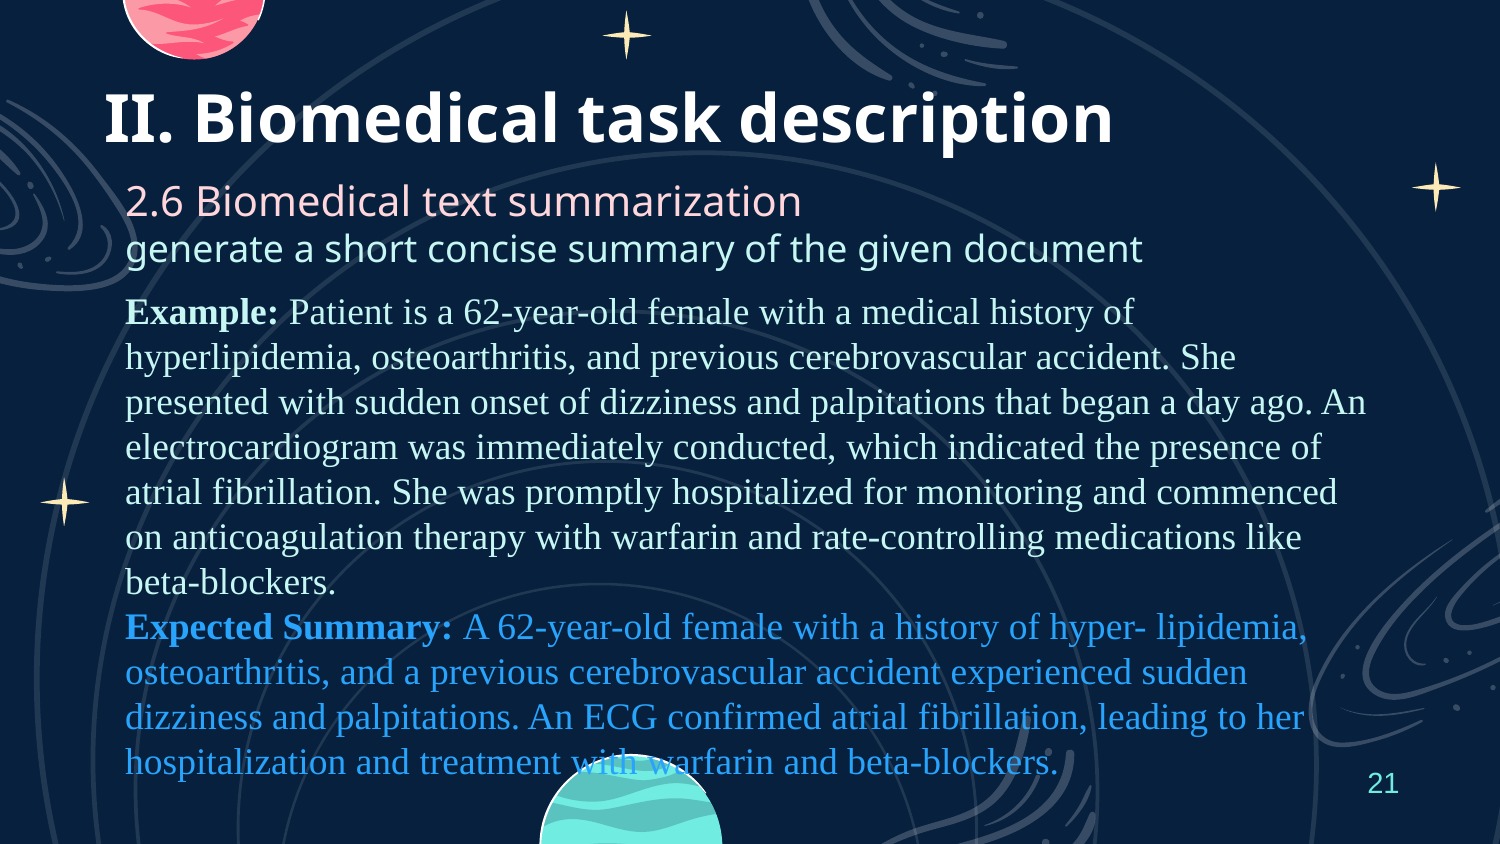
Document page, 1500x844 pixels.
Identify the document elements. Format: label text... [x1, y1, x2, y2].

text_box 2.6 Biomedical text summarization generate a short concise summary of the given document [110, 167, 1163, 279]
text_box Example: Patient is a 62-year-old female with a medical history of hyperlipidemia, osteoarthritis, and previous cerebrovascular accident. She presented with sudden onset of dizziness and palpitations that began a day ago. An electrocardiogram was immediately conducted, which indicated the presence of atrial fibrillation. She was promptly hospitalized for monitoring and commenced on anticoagulation therapy with warfarin and rate-controlling medications like beta-blockers. Expected Summary: A 62-year-old female with a history of hyper- lipidemia, osteoarthritis, and a previous cerebrovascular accident experienced sudden dizziness and palpitations. An ECG confirmed atrial fibrillation, leading to her hospitalization and treatment with warfarin and beta-blockers. [110, 279, 1390, 844]
text_box 21 [1352, 757, 1455, 807]
title II. Biomedical task description [89, 61, 1353, 156]
